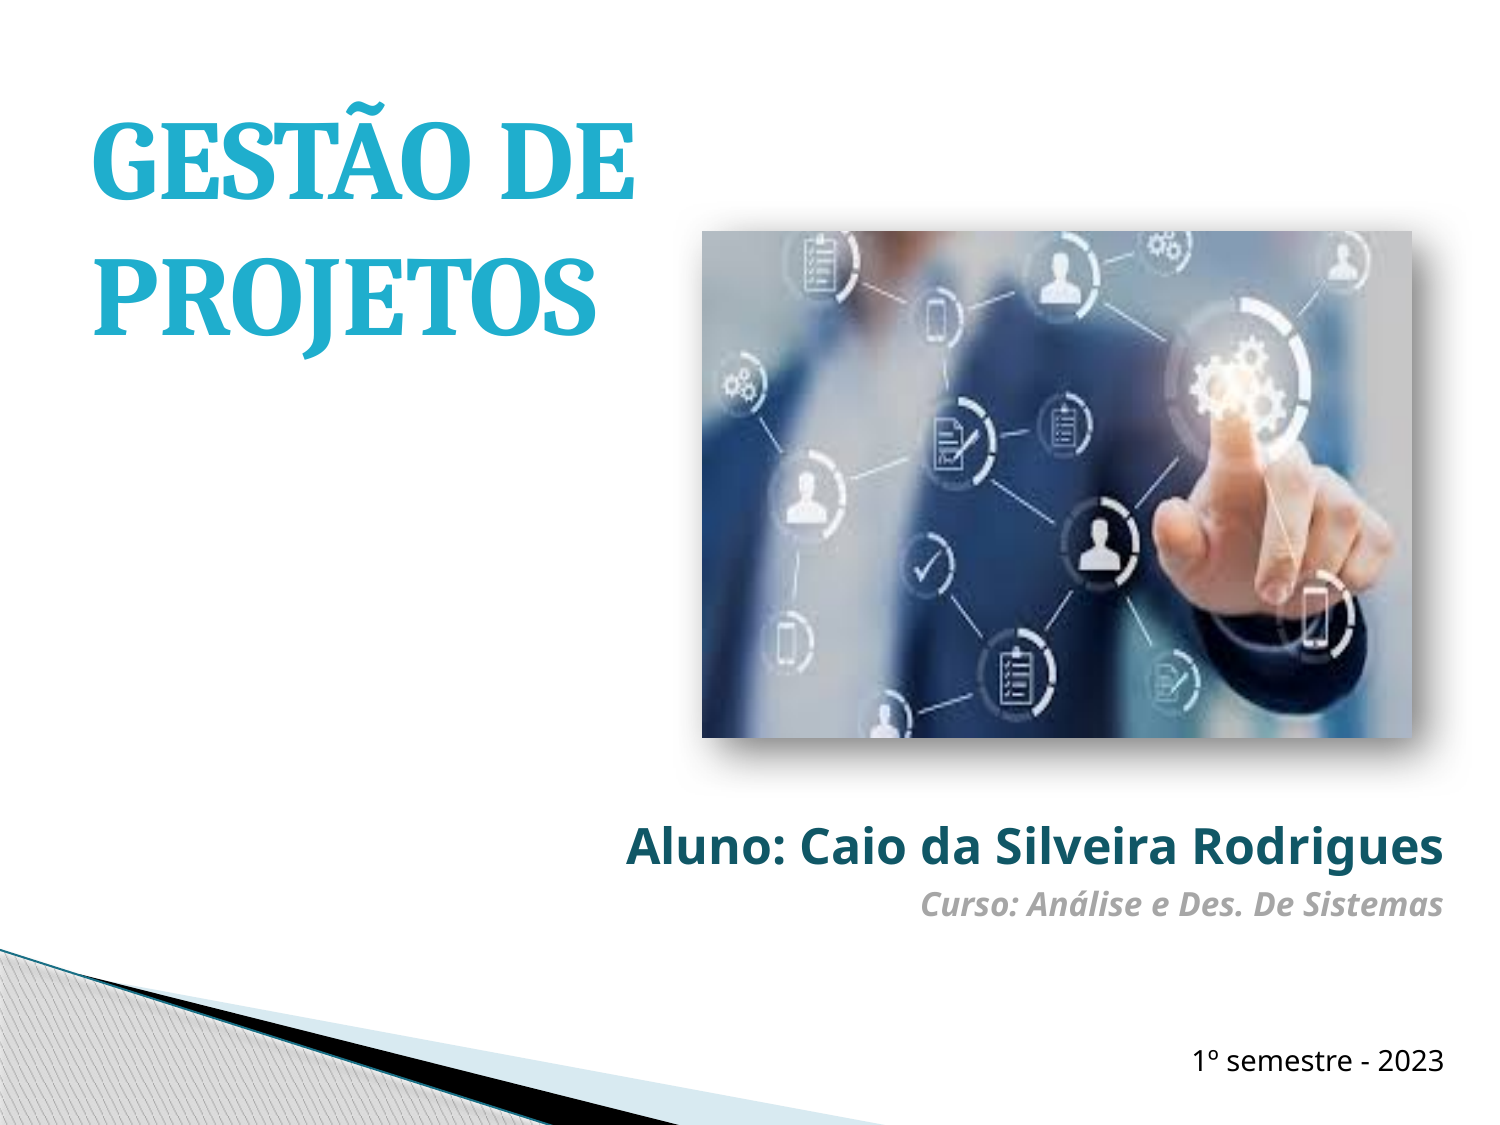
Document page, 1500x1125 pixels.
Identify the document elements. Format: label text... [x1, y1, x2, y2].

text_box Aluno: Caio da Silveira Rodrigues Curso: Análise e Des. De Sistemas [549, 807, 1460, 1044]
text_box 1º semestre - 2023 [939, 1034, 1460, 1085]
title Gestão de Projetos [77, 78, 703, 468]
picture [702, 231, 1412, 738]
